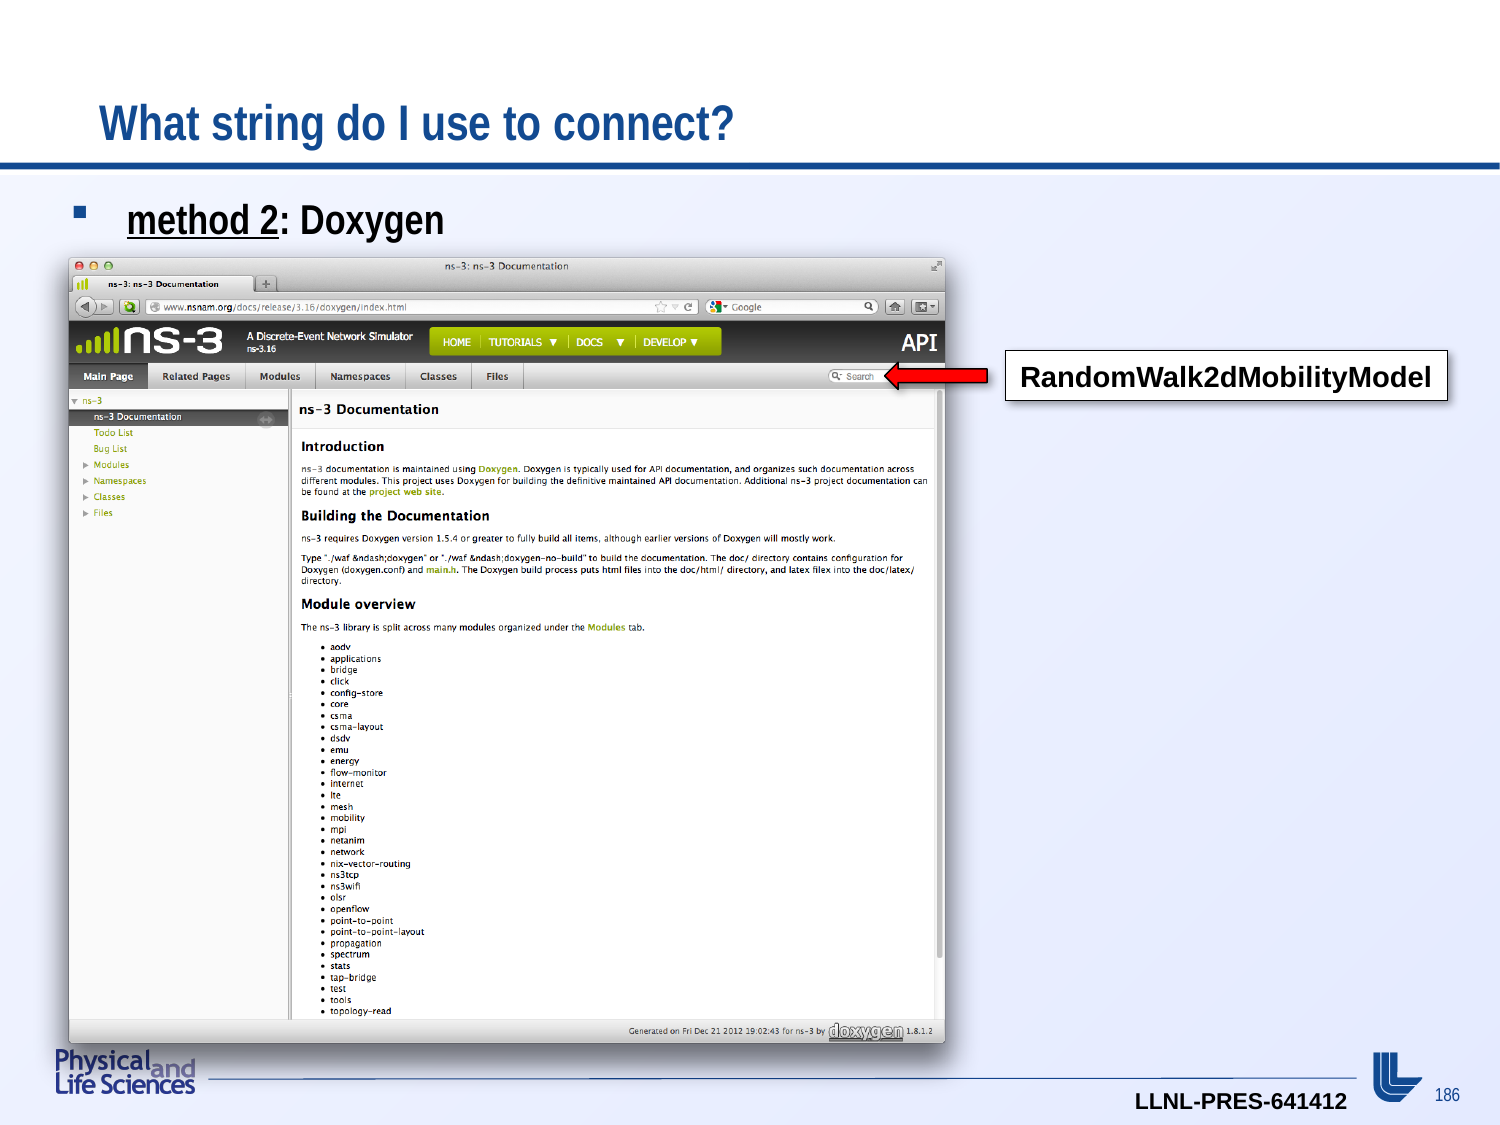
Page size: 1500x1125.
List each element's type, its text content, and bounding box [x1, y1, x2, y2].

title What string do I use to connect? [99, 24, 1405, 159]
list method 2: Doxygen [55, 184, 1381, 961]
picture [1365, 1050, 1425, 1108]
picture [27, 232, 986, 1101]
text_box RandomWalk2dMobilityModel [1005, 350, 1448, 401]
